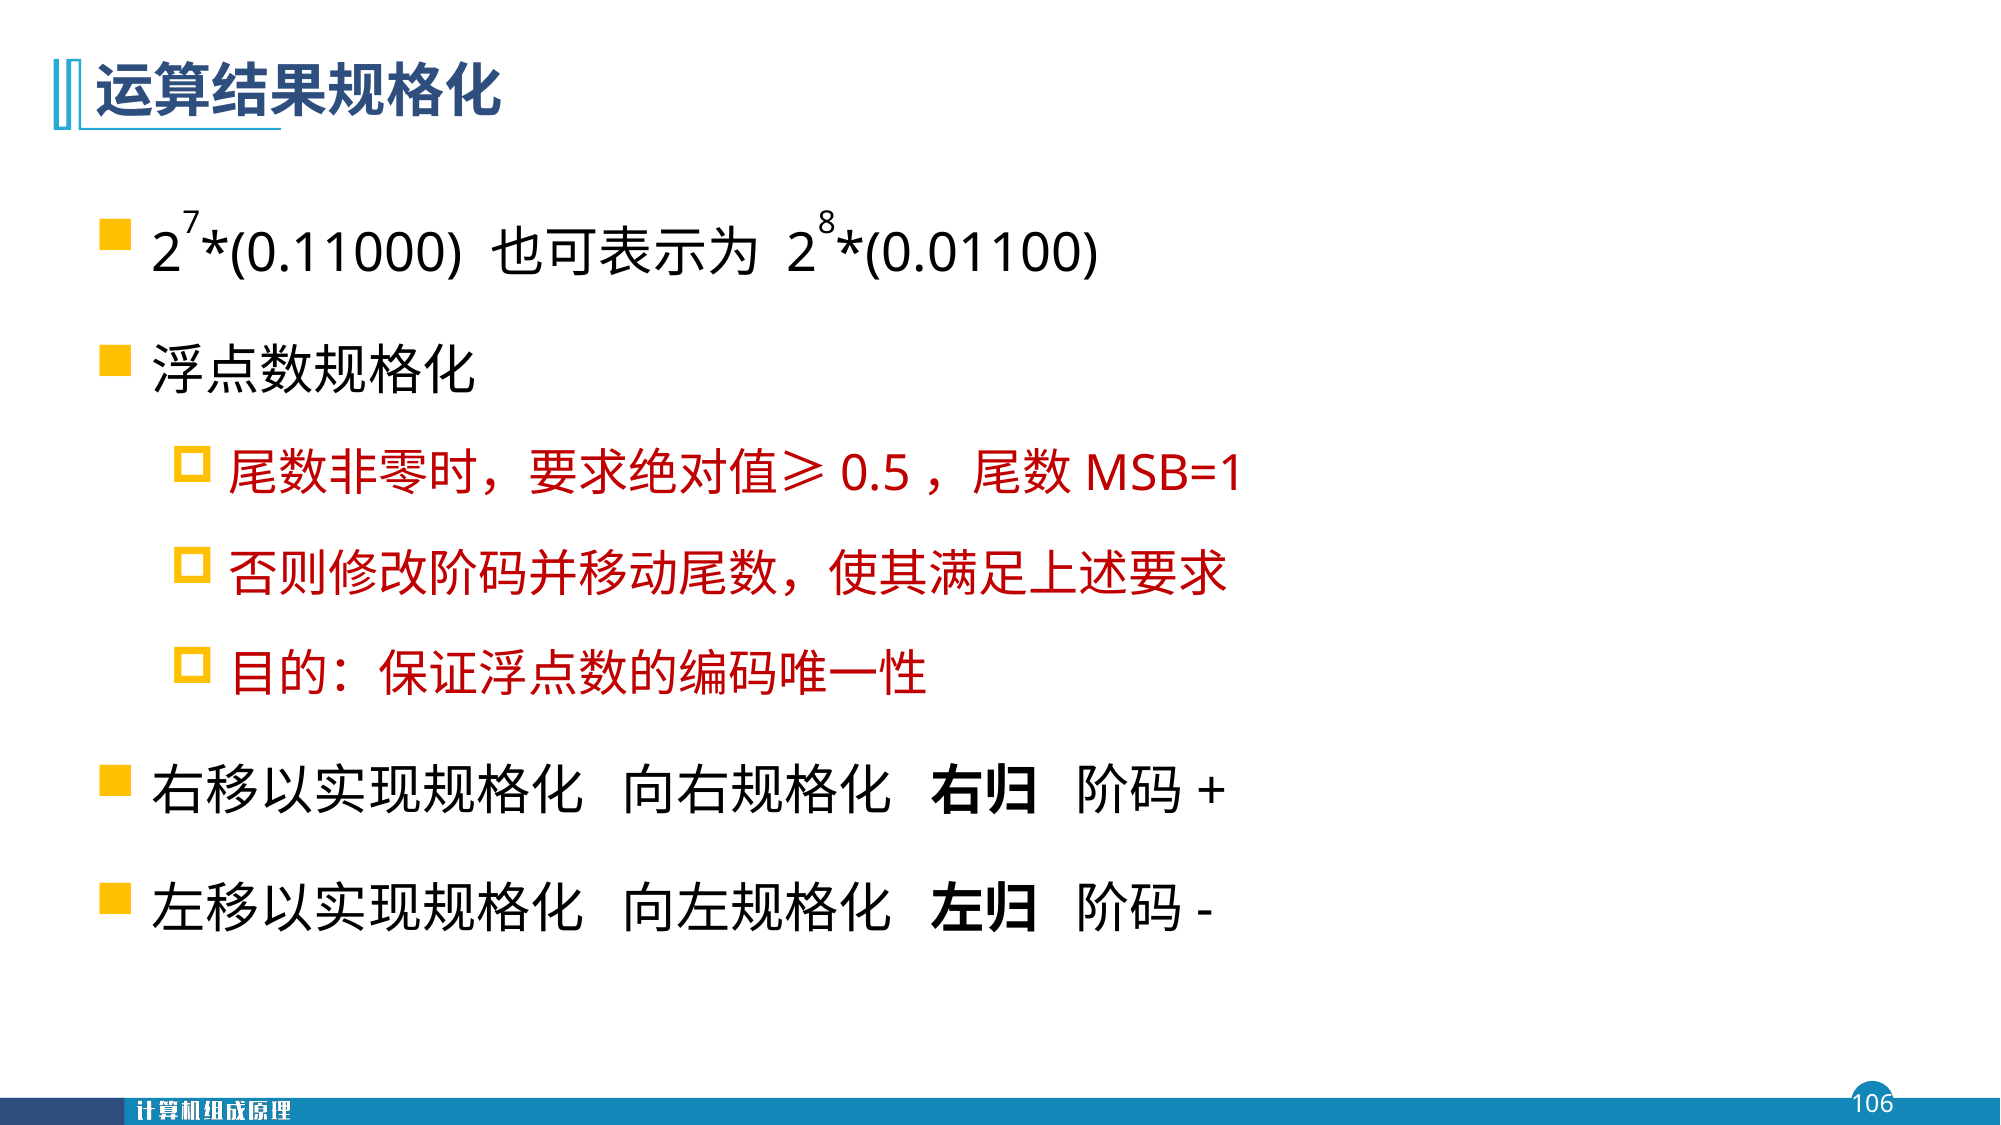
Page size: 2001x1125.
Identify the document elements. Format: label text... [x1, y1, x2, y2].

list 27*(0.11000) 也可表示为 28*(0.01100) 浮点数规格化 尾数非零时，要求绝对值≥0.5，尾数MSB=1 否则修改阶码并移动尾数，使其满足上述要求 目的：保证浮点数的编码唯一性 右移以实现规格化 向右规格化 右归 阶码+ 左移以实现规格化 向左规格化 左归 阶码- [80, 154, 1805, 1080]
title 运算结果规格化 [80, 42, 1805, 144]
